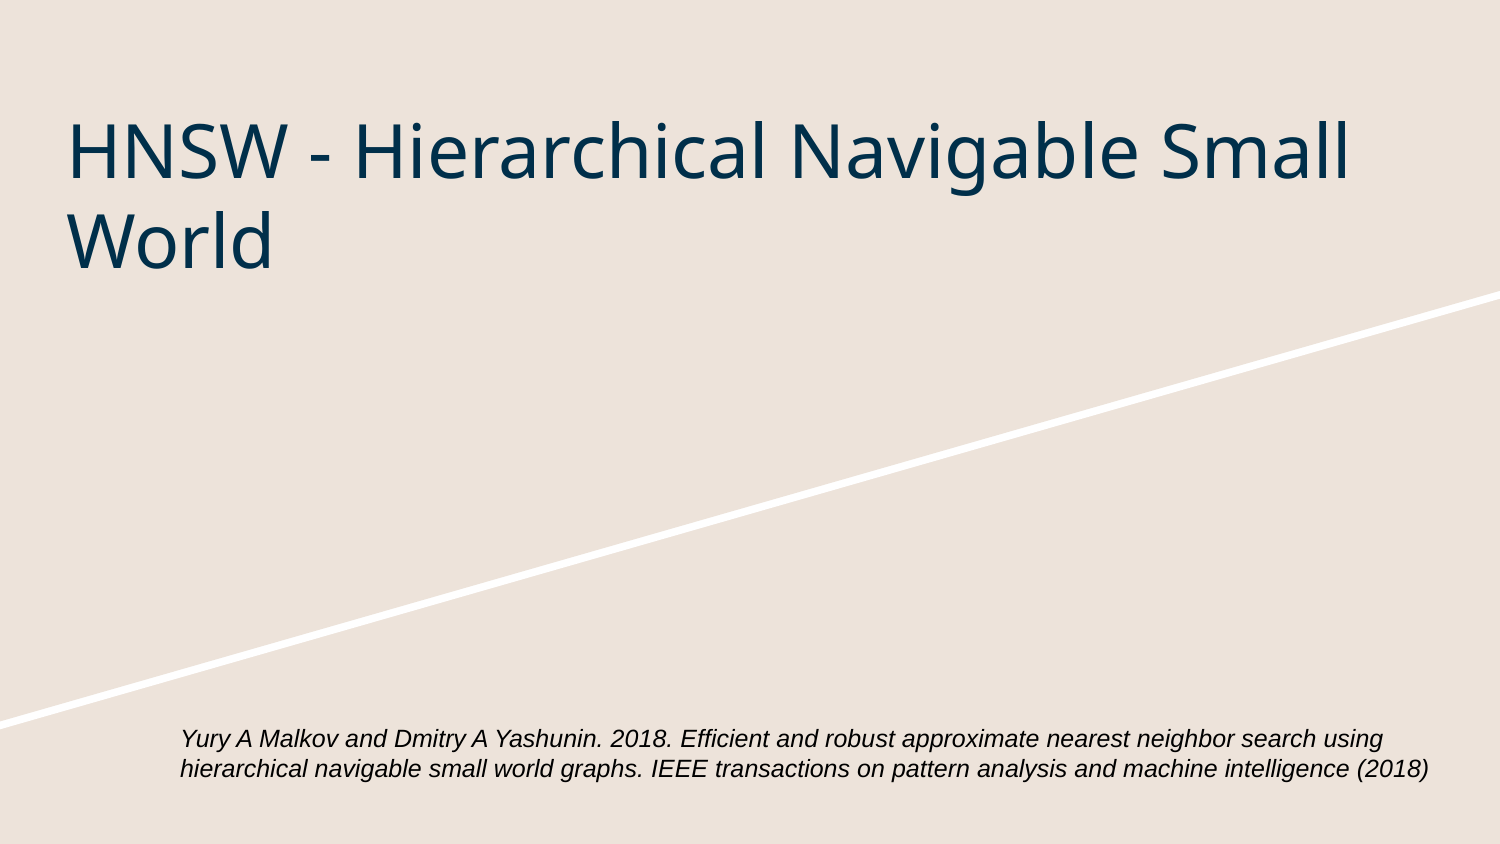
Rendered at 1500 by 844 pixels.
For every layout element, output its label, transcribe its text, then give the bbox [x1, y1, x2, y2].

text_box Yury A Malkov and Dmitry A Yashunin. 2018. Efficient and robust approximate nearest neighbor search using hierarchical navigable small world graphs. IEEE transactions on pattern analysis and machine intelligence (2018) [164, 707, 1449, 798]
title HNSW - Hierarchical Navigable Small World [51, 88, 1449, 299]
